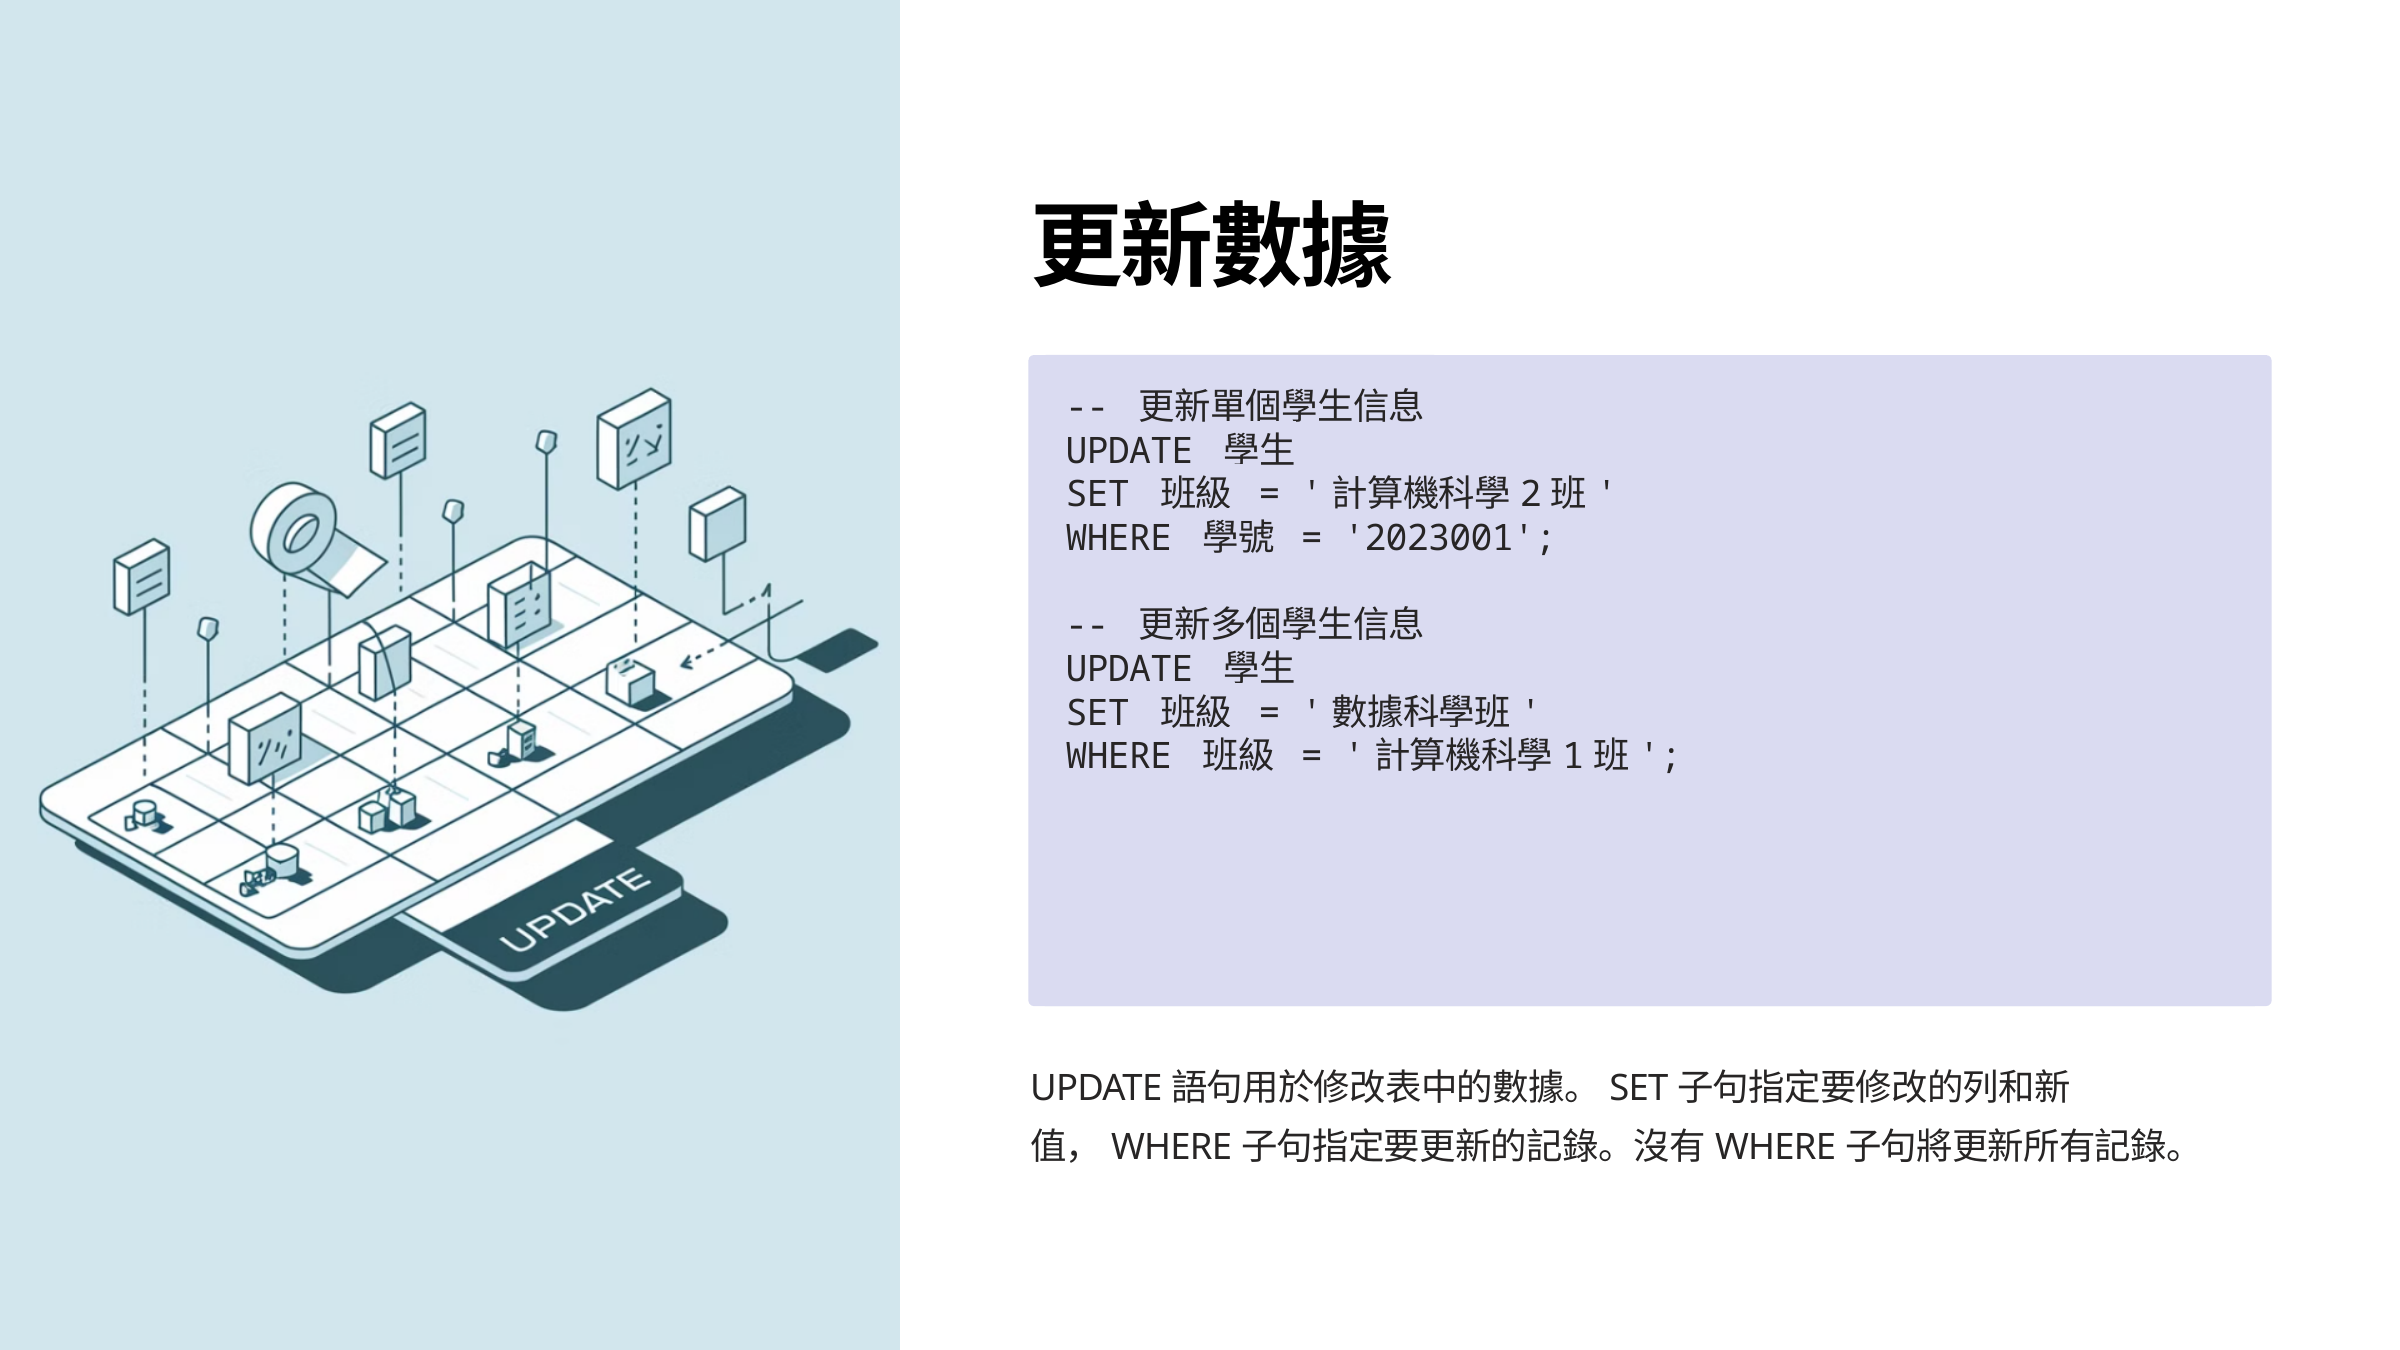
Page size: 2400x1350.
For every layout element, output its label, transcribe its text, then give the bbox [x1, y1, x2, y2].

text_box UPDATE語句用於修改表中的數據。SET子句指定要修改的列和新值，WHERE子句指定要更新的記錄。沒有WHERE子句將更新所有記錄。 [1030, 1047, 2270, 1167]
text_box 更新數據 [1030, 182, 1961, 300]
text_box -- 更新單個學生信息 UPDATE 學生 SET 班級 = '計算機科學2班' WHERE 學號 = '2023001'; -- 更新多個學生信息 UPDATE 學生 SET 班級 = '數據科學班' WHERE 班級 = '計算機科學1班'; [1065, 382, 2235, 979]
text_box [1028, 355, 2272, 1007]
picture [0, 0, 900, 1350]
